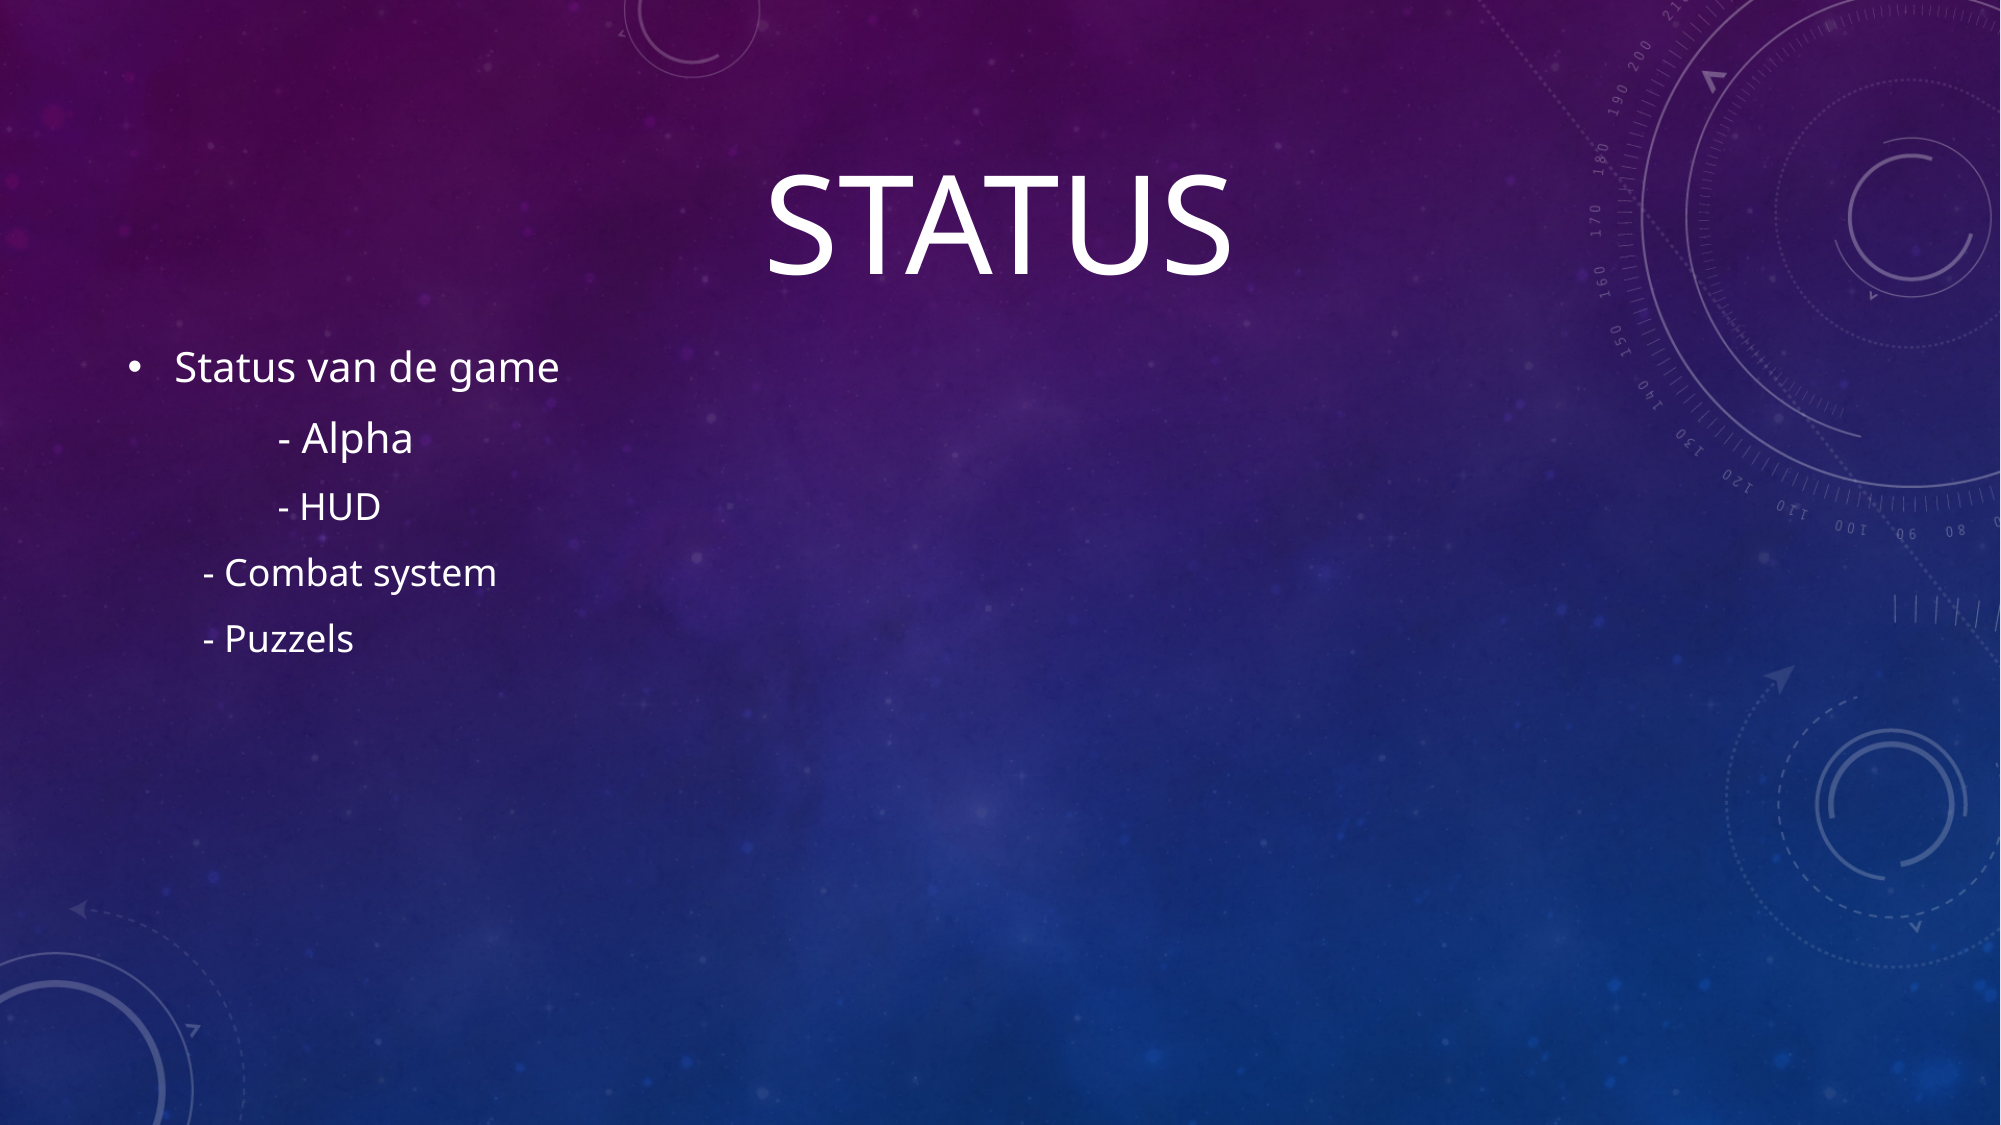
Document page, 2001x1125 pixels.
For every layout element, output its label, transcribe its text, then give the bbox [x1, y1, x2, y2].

picture [0, 0, 2001, 1125]
title status [0, 99, 2000, 339]
list Status van de game - Alpha - HUD - Combat system - Puzzels [112, 320, 973, 1036]
text_box [635, 338, 1851, 1056]
